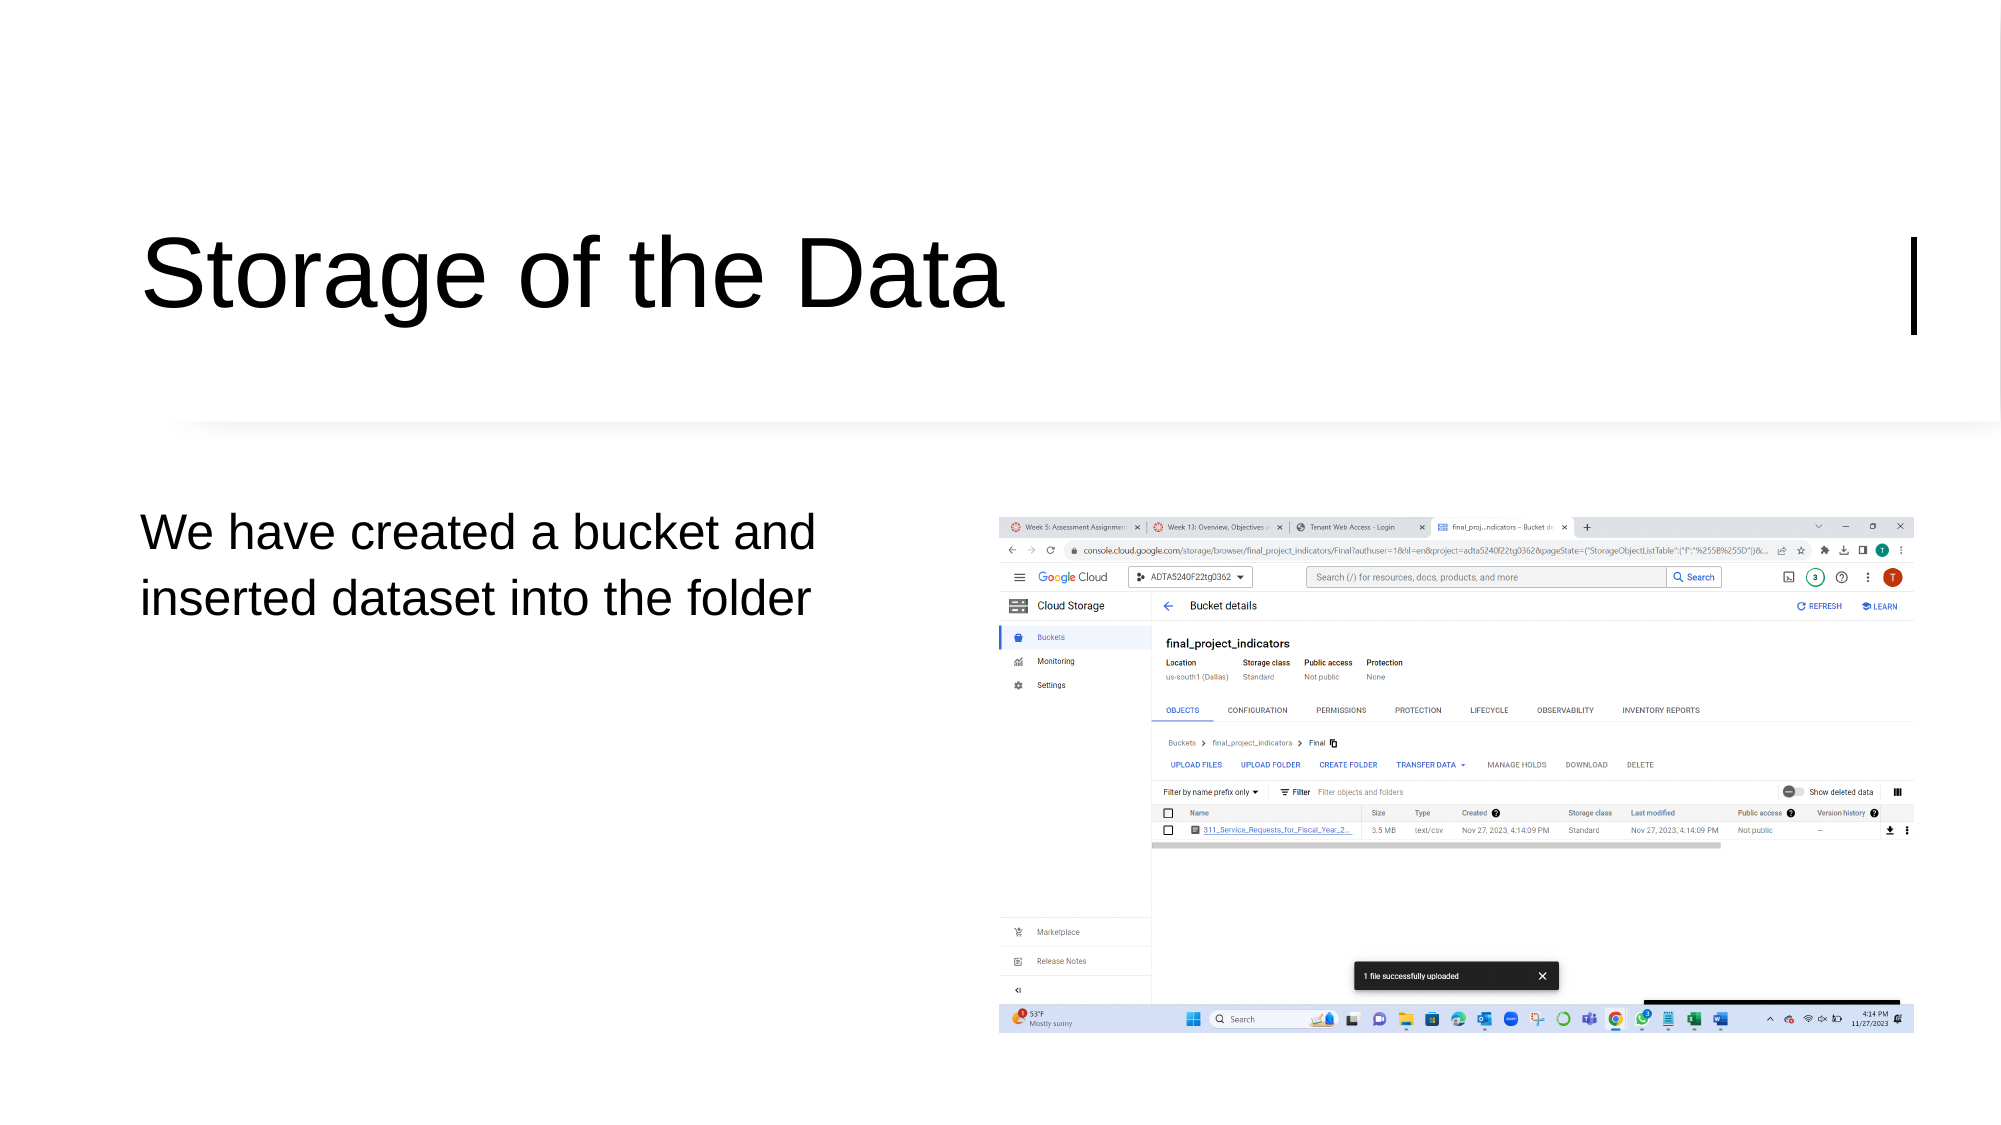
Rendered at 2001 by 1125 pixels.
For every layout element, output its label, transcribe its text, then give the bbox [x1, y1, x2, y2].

list We have created a bucket and inserted dataset into the folder [124, 486, 875, 985]
title Storage of the Data [124, 123, 1863, 335]
text_box [0, 422, 2000, 1125]
text_box [0, 0, 2000, 422]
picture [999, 517, 1915, 1033]
